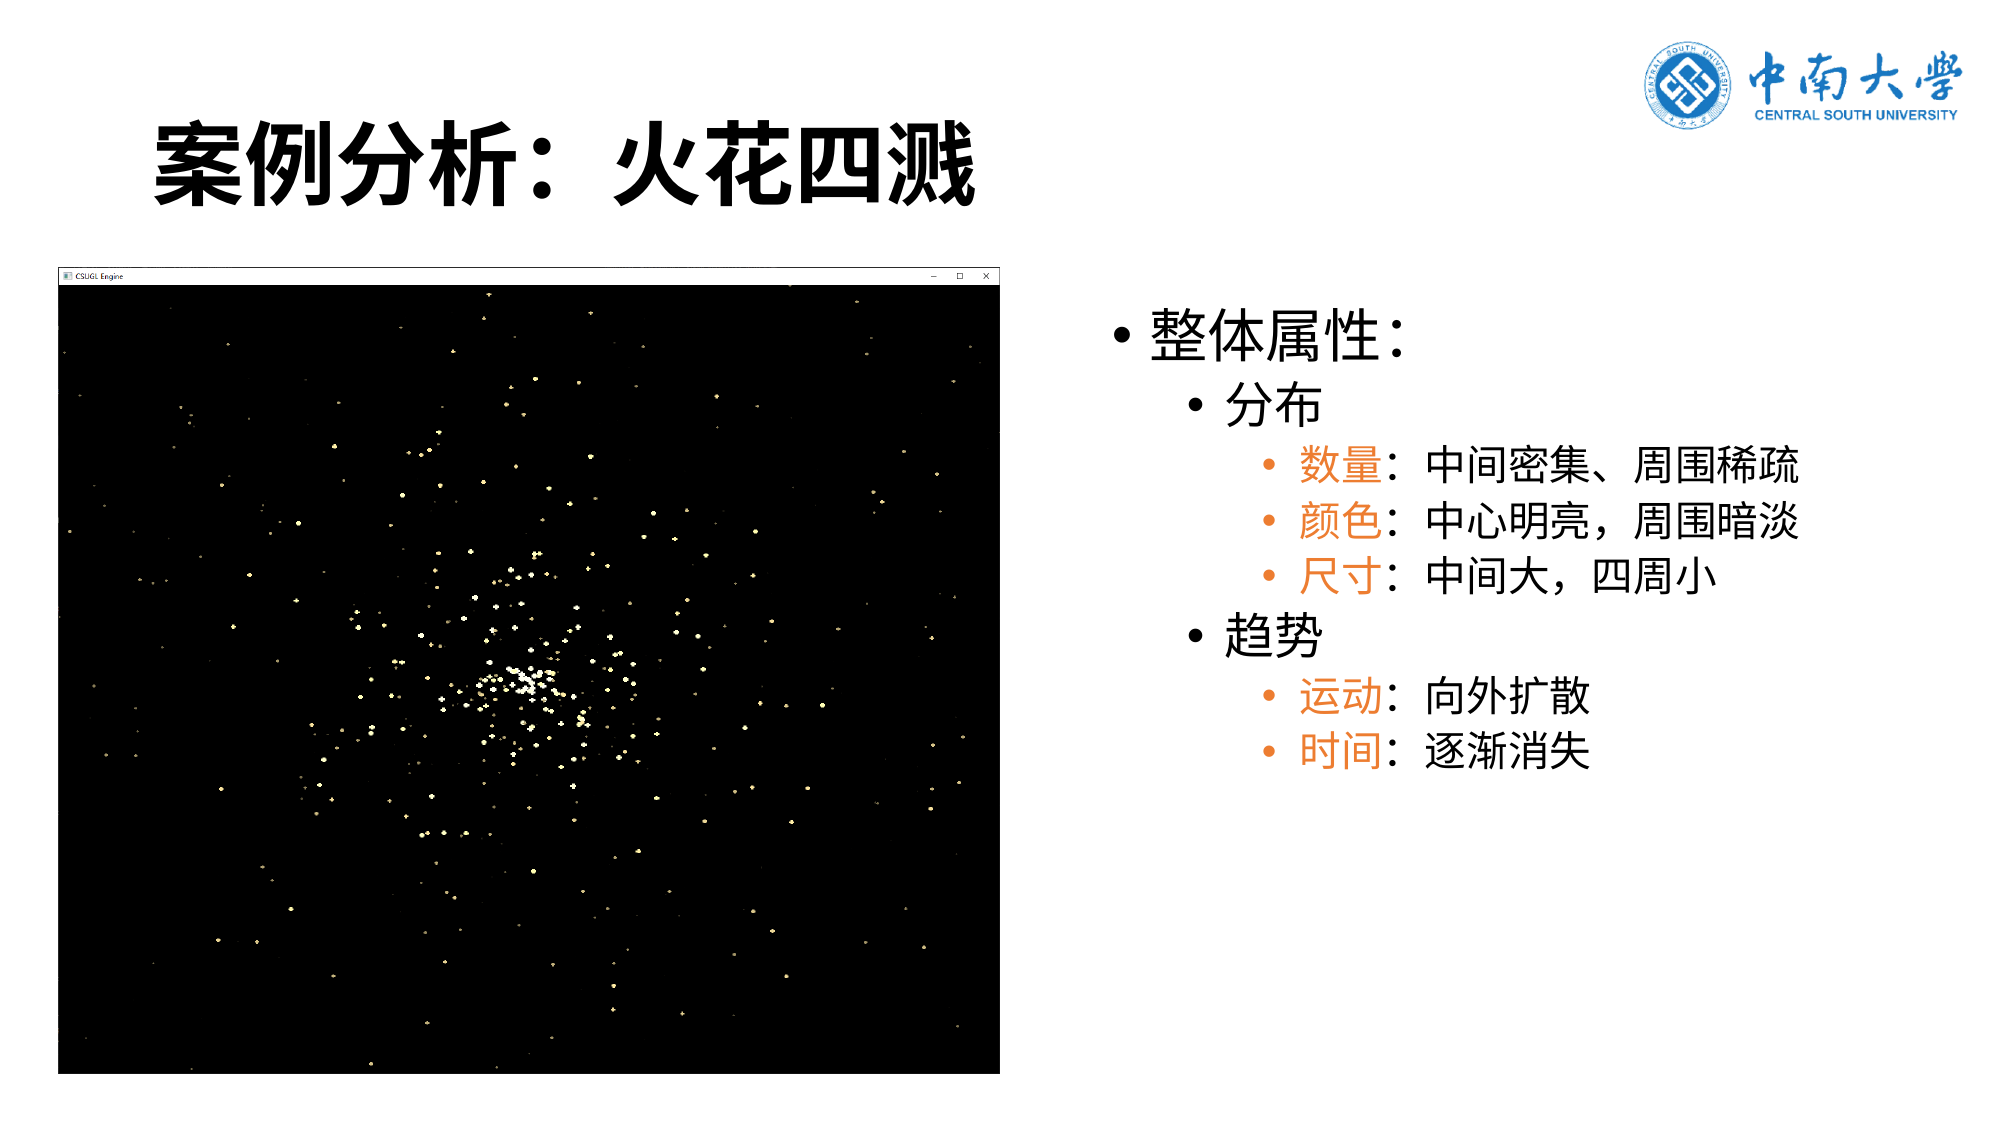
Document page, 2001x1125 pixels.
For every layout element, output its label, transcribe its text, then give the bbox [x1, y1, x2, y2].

picture [58, 267, 1000, 1074]
picture [1632, 34, 1977, 136]
list 整体属性： 分布 数量：中间密集、周围稀疏 颜色：中心明亮，周围暗淡 尺寸：中间大，四周小 趋势 运动：向外扩散 时间：逐渐消失 [1096, 299, 1926, 1014]
title 案例分析：火花四溅 [137, 59, 1863, 278]
